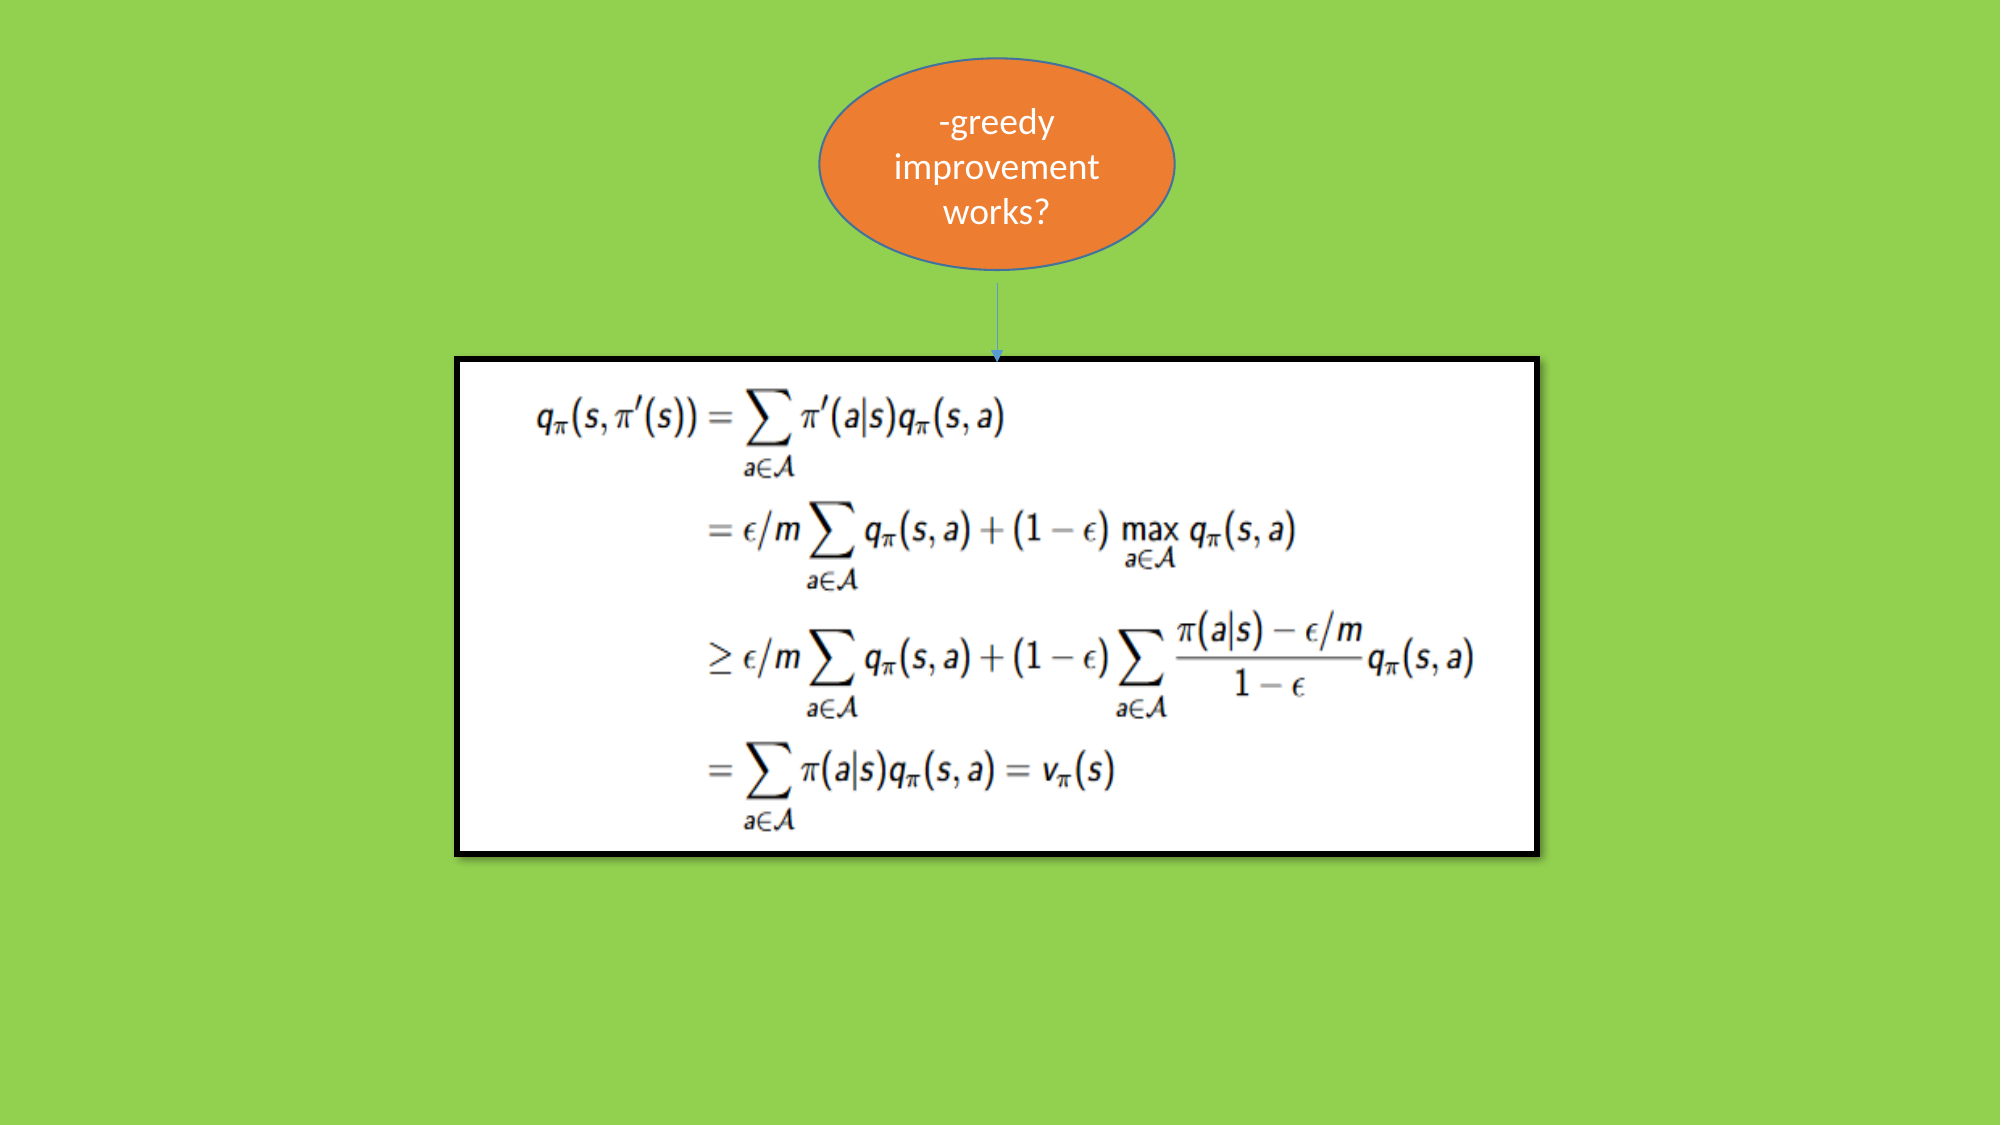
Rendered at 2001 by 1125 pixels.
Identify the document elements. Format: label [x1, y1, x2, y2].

picture [460, 362, 1534, 851]
